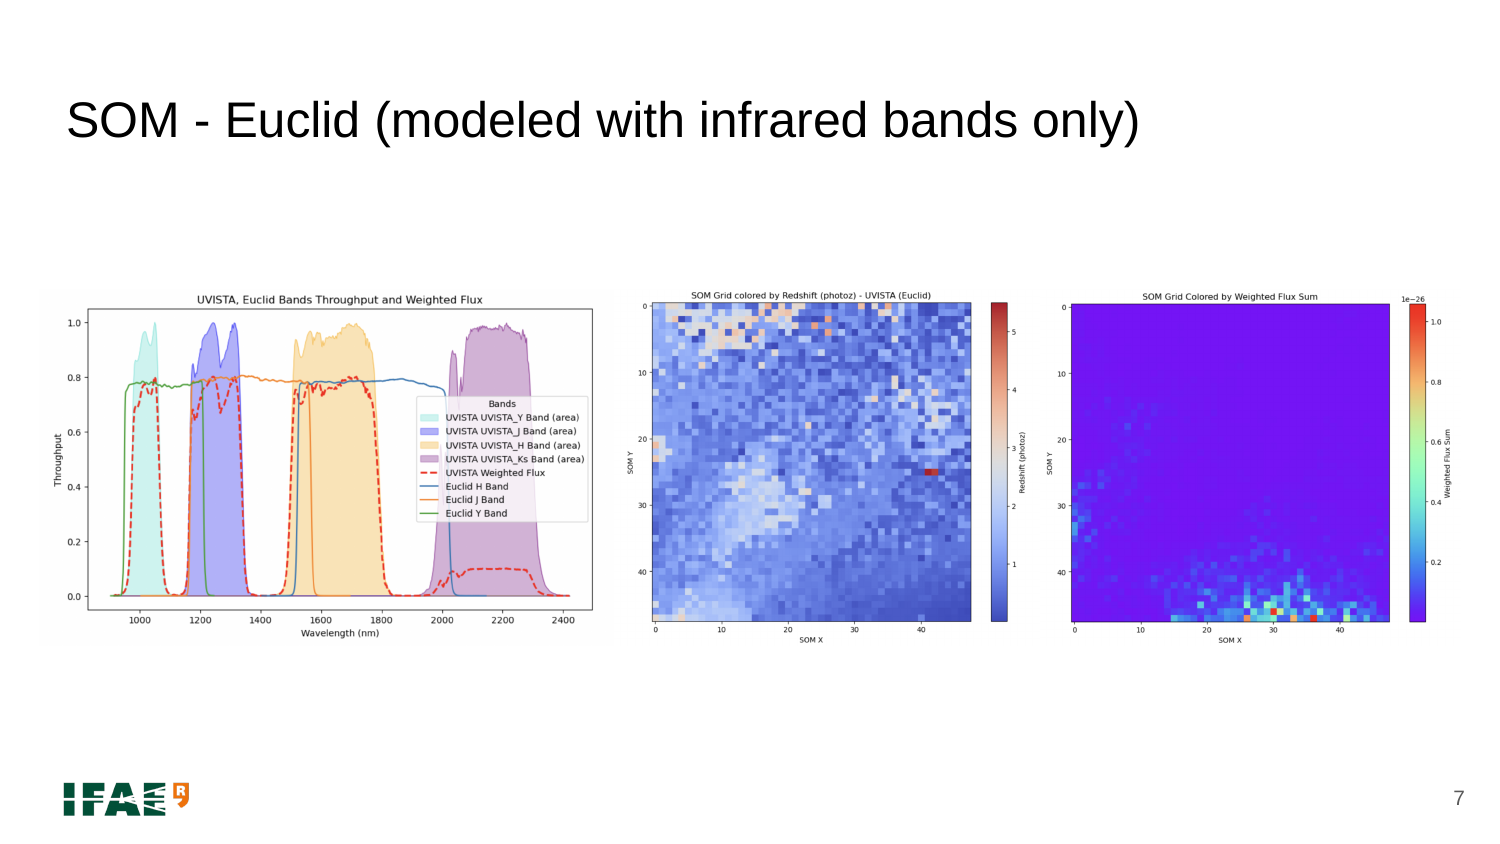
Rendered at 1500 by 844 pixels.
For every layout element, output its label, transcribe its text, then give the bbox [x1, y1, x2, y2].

title SOM - Euclid (modeled with infrared bands only) [51, 72, 1449, 167]
picture [50, 767, 201, 827]
slide_number ‹#› [1389, 764, 1480, 830]
picture [39, 288, 1461, 646]
